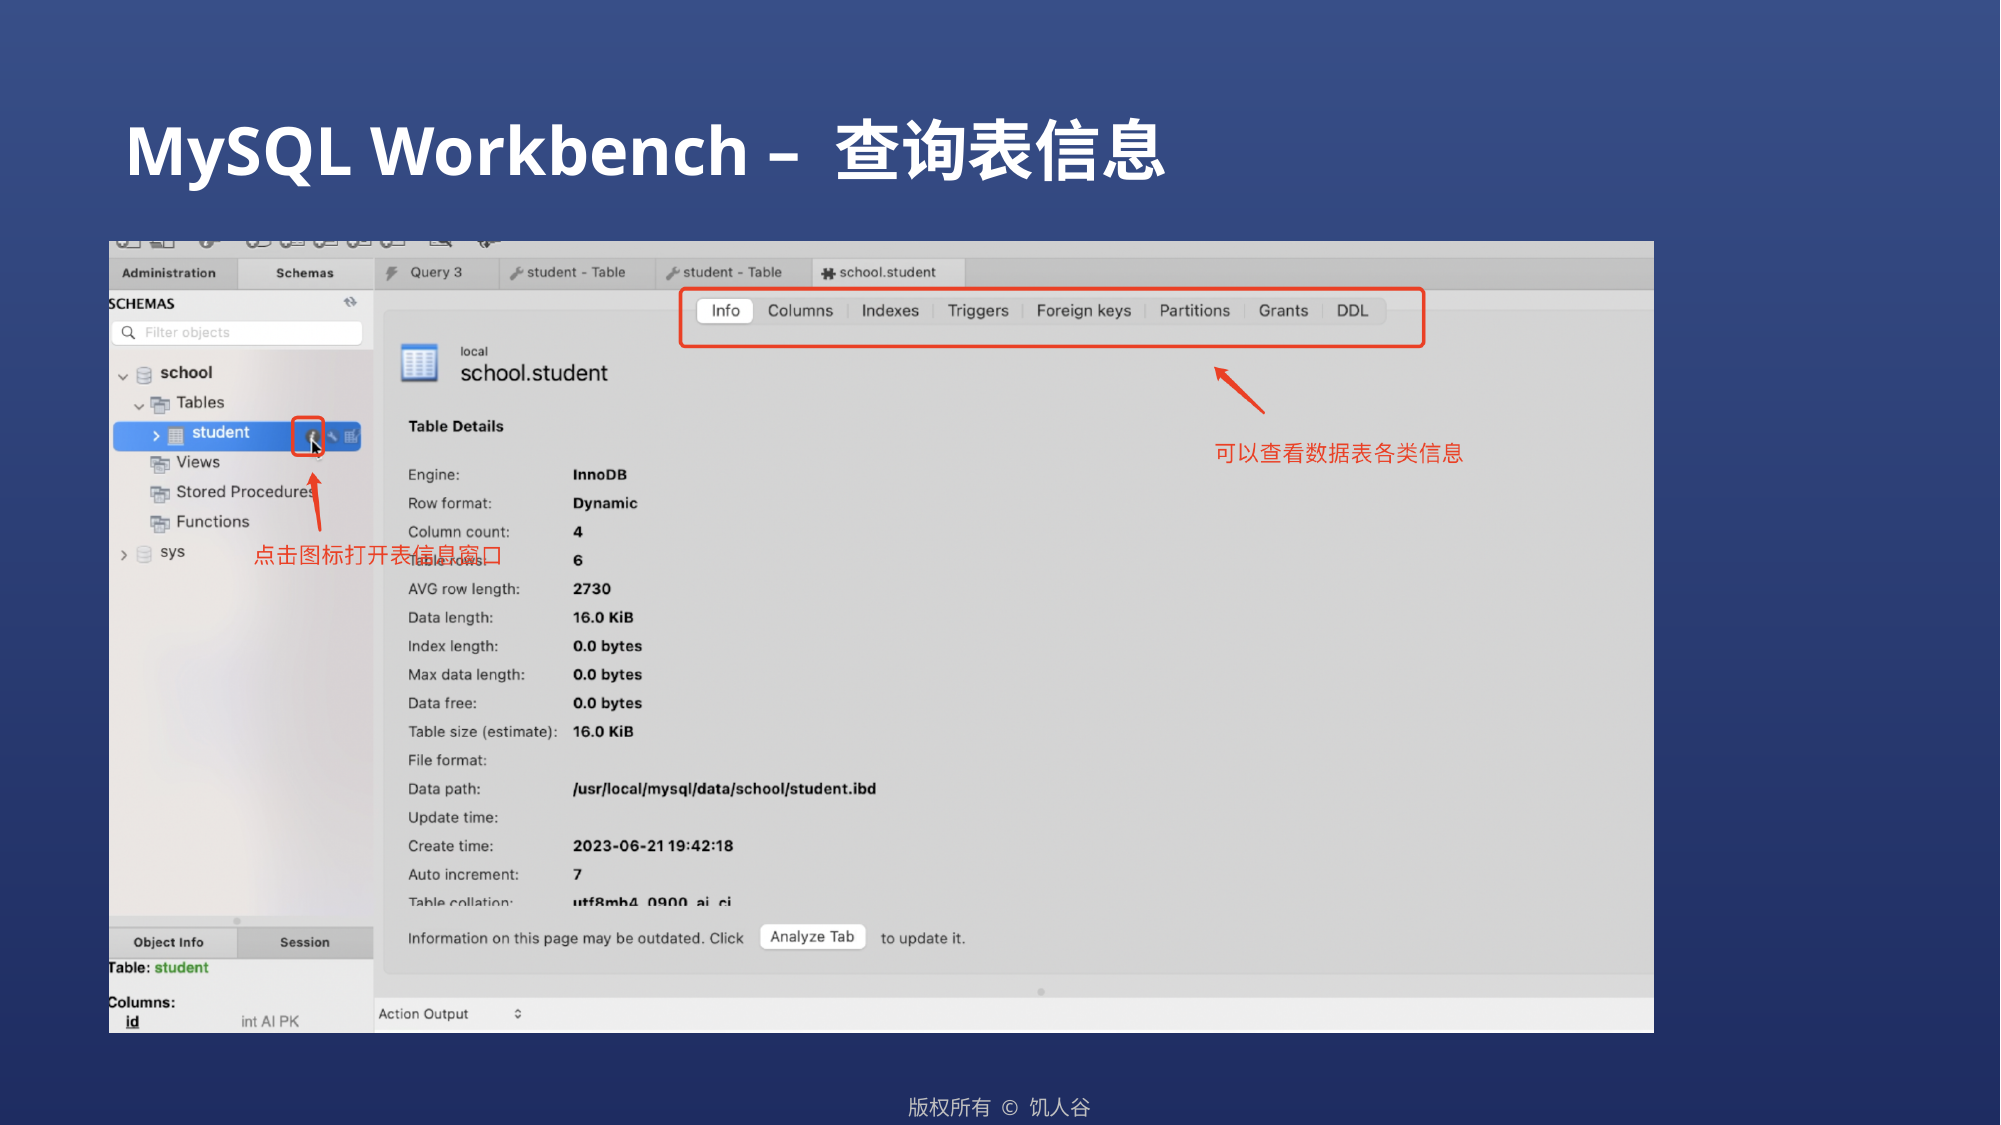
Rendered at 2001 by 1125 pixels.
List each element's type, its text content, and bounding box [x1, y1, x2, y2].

text_box MySQL Workbench – 查询表信息 [109, 110, 1817, 198]
picture [109, 241, 1654, 1033]
